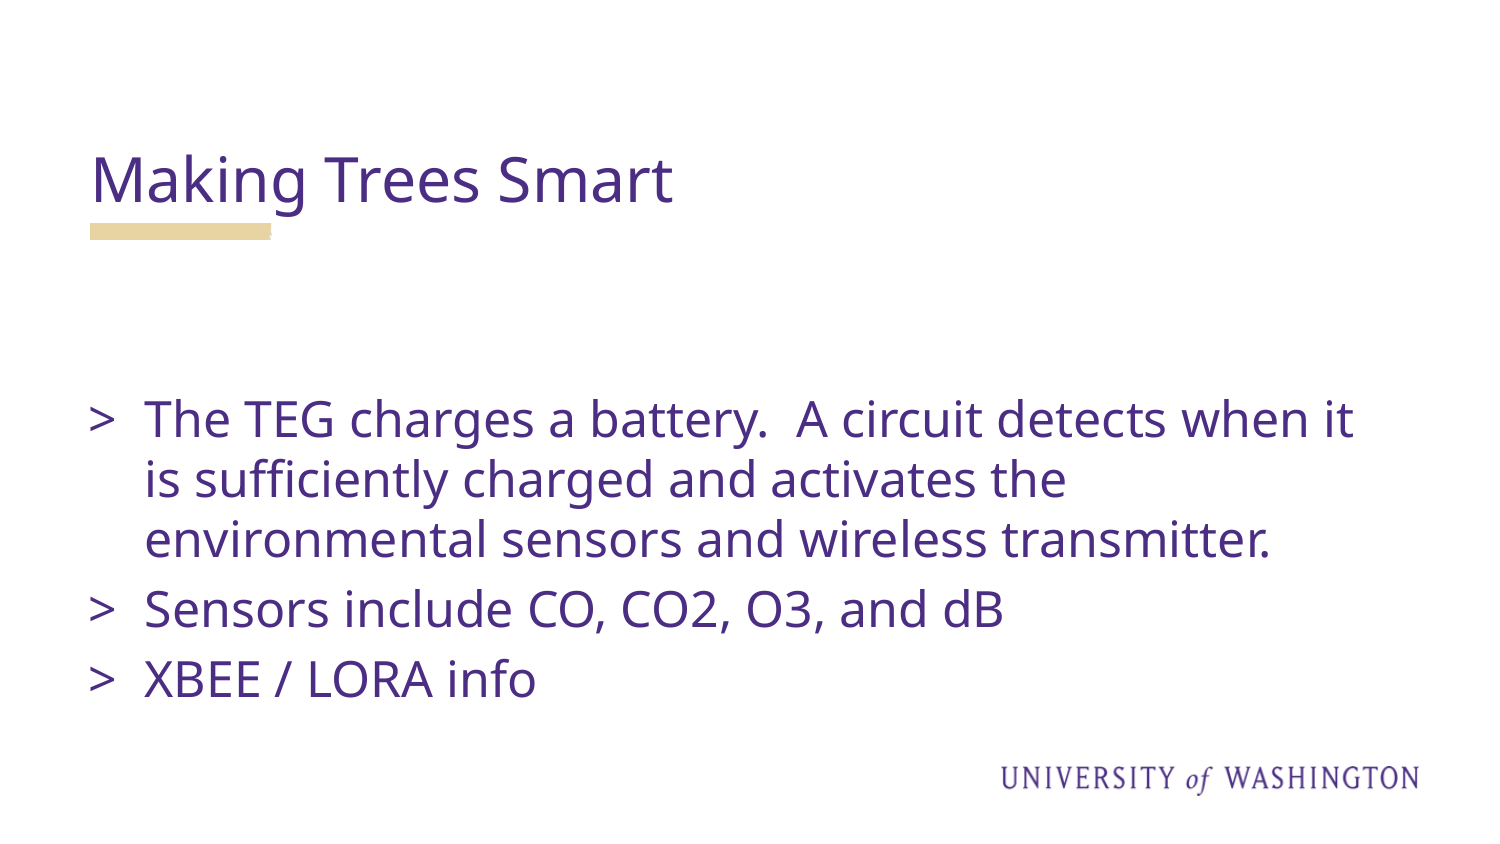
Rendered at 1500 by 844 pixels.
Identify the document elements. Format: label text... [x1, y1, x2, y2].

picture [1001, 766, 1419, 796]
list The TEG charges a battery. A circuit detects when it is sufficiently charged and activates the environmental sensors and wireless transmitter. Sensors include CO, CO2, O3, and dB XBEE / LORA info [73, 380, 1419, 750]
list Making Trees Smart [75, 60, 1419, 224]
